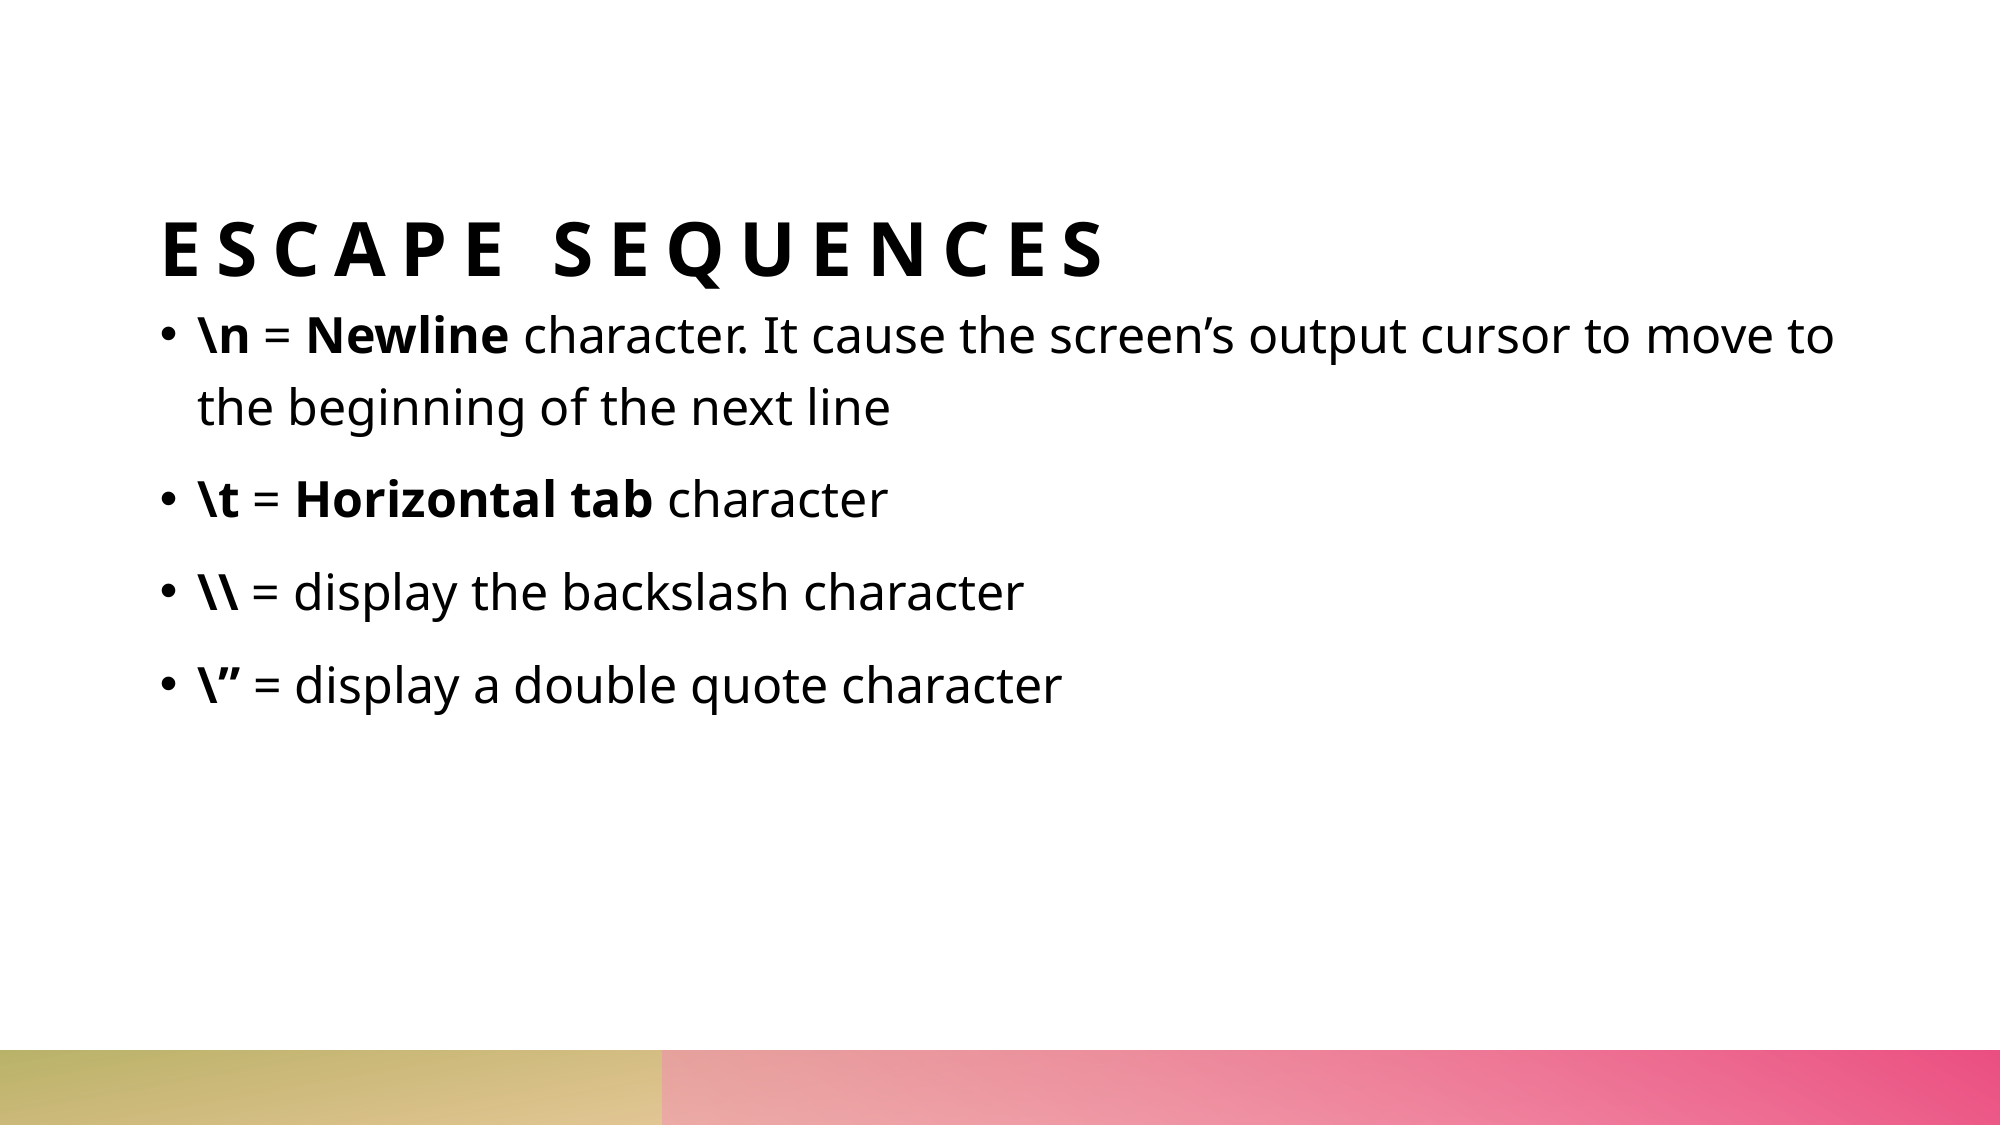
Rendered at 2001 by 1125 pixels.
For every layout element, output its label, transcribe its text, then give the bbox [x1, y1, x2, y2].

text_box ESCAPE SEQUENCES [159, 88, 1840, 292]
list \n = Newline character. It cause the screen’s output cursor to move to the beginning of the next line \t = Horizontal tab character \\ = display the backslash character \” = display a double quote character [159, 292, 1840, 975]
